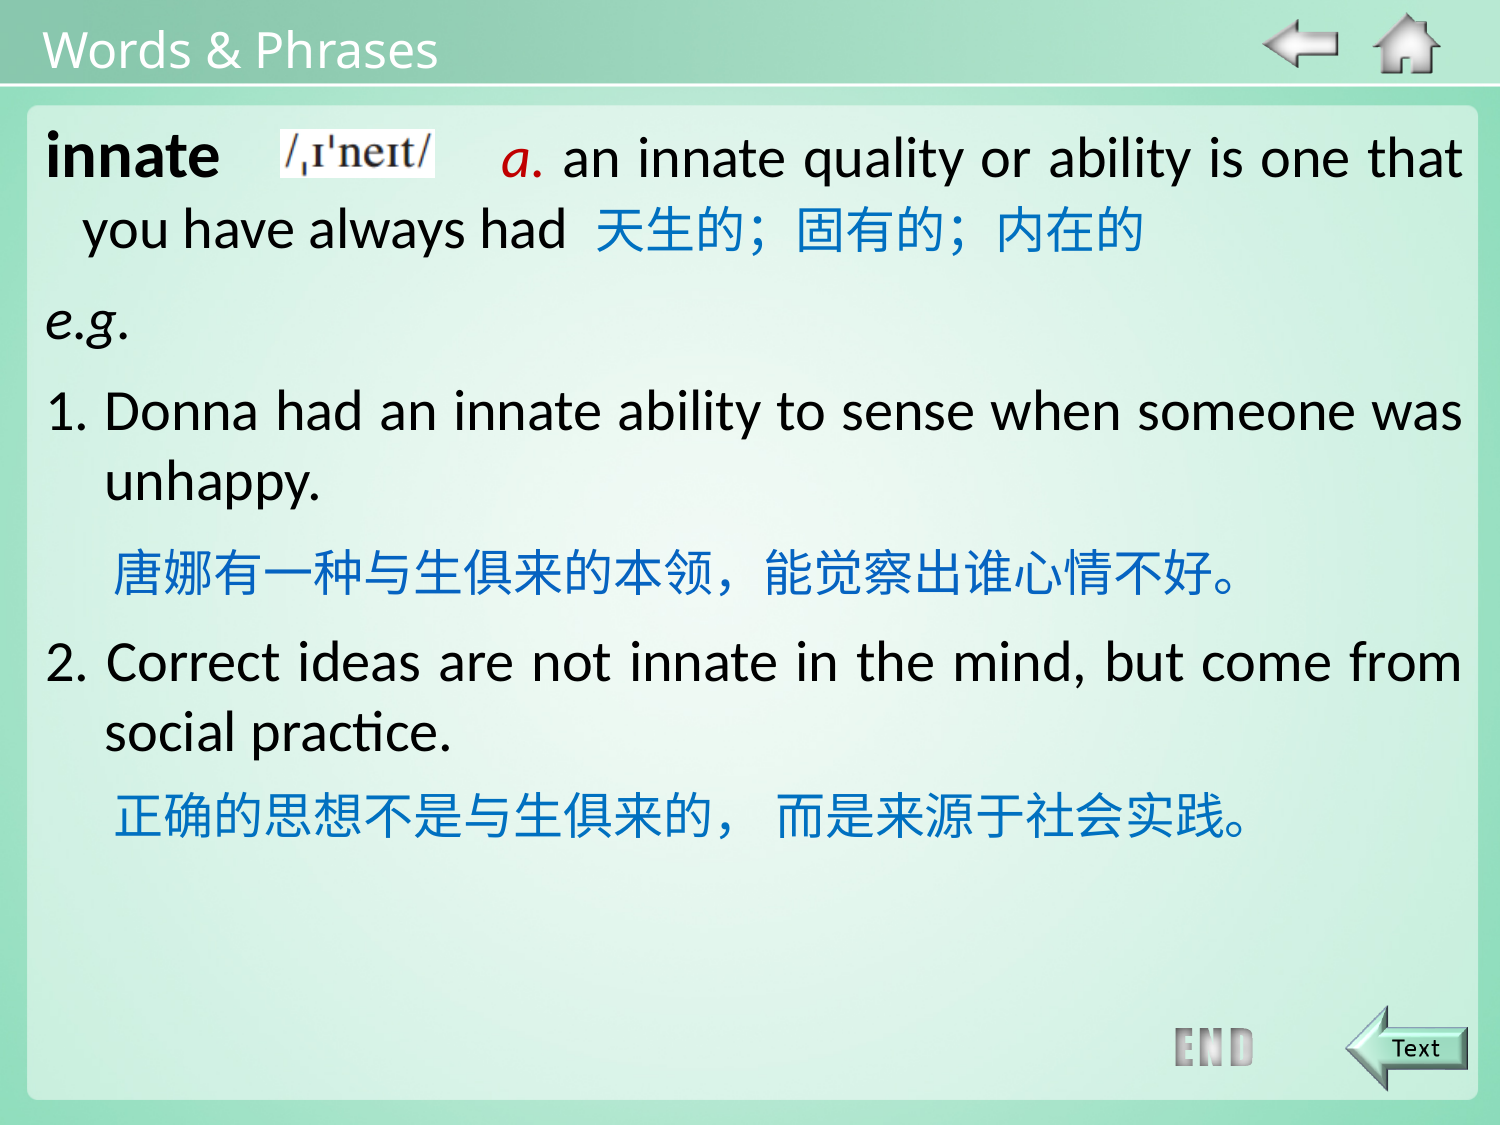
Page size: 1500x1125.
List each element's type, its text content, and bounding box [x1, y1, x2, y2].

list innate a. an innate quality or ability is one that you have always had 天生的；固有的；内在的 e.g. 1. Donna had an innate ability to sense when someone was unhappy. 唐娜有一种与生俱来的本领，能觉察出谁心情不好。 2. Correct ideas are not innate in the mind, but come from social practice. 正确的思想不是与生俱来的， 而是来源于社会实践。 [29, 102, 1480, 1099]
text_box Words & Phrases [27, 11, 582, 87]
picture [0, 0, 1500, 1125]
